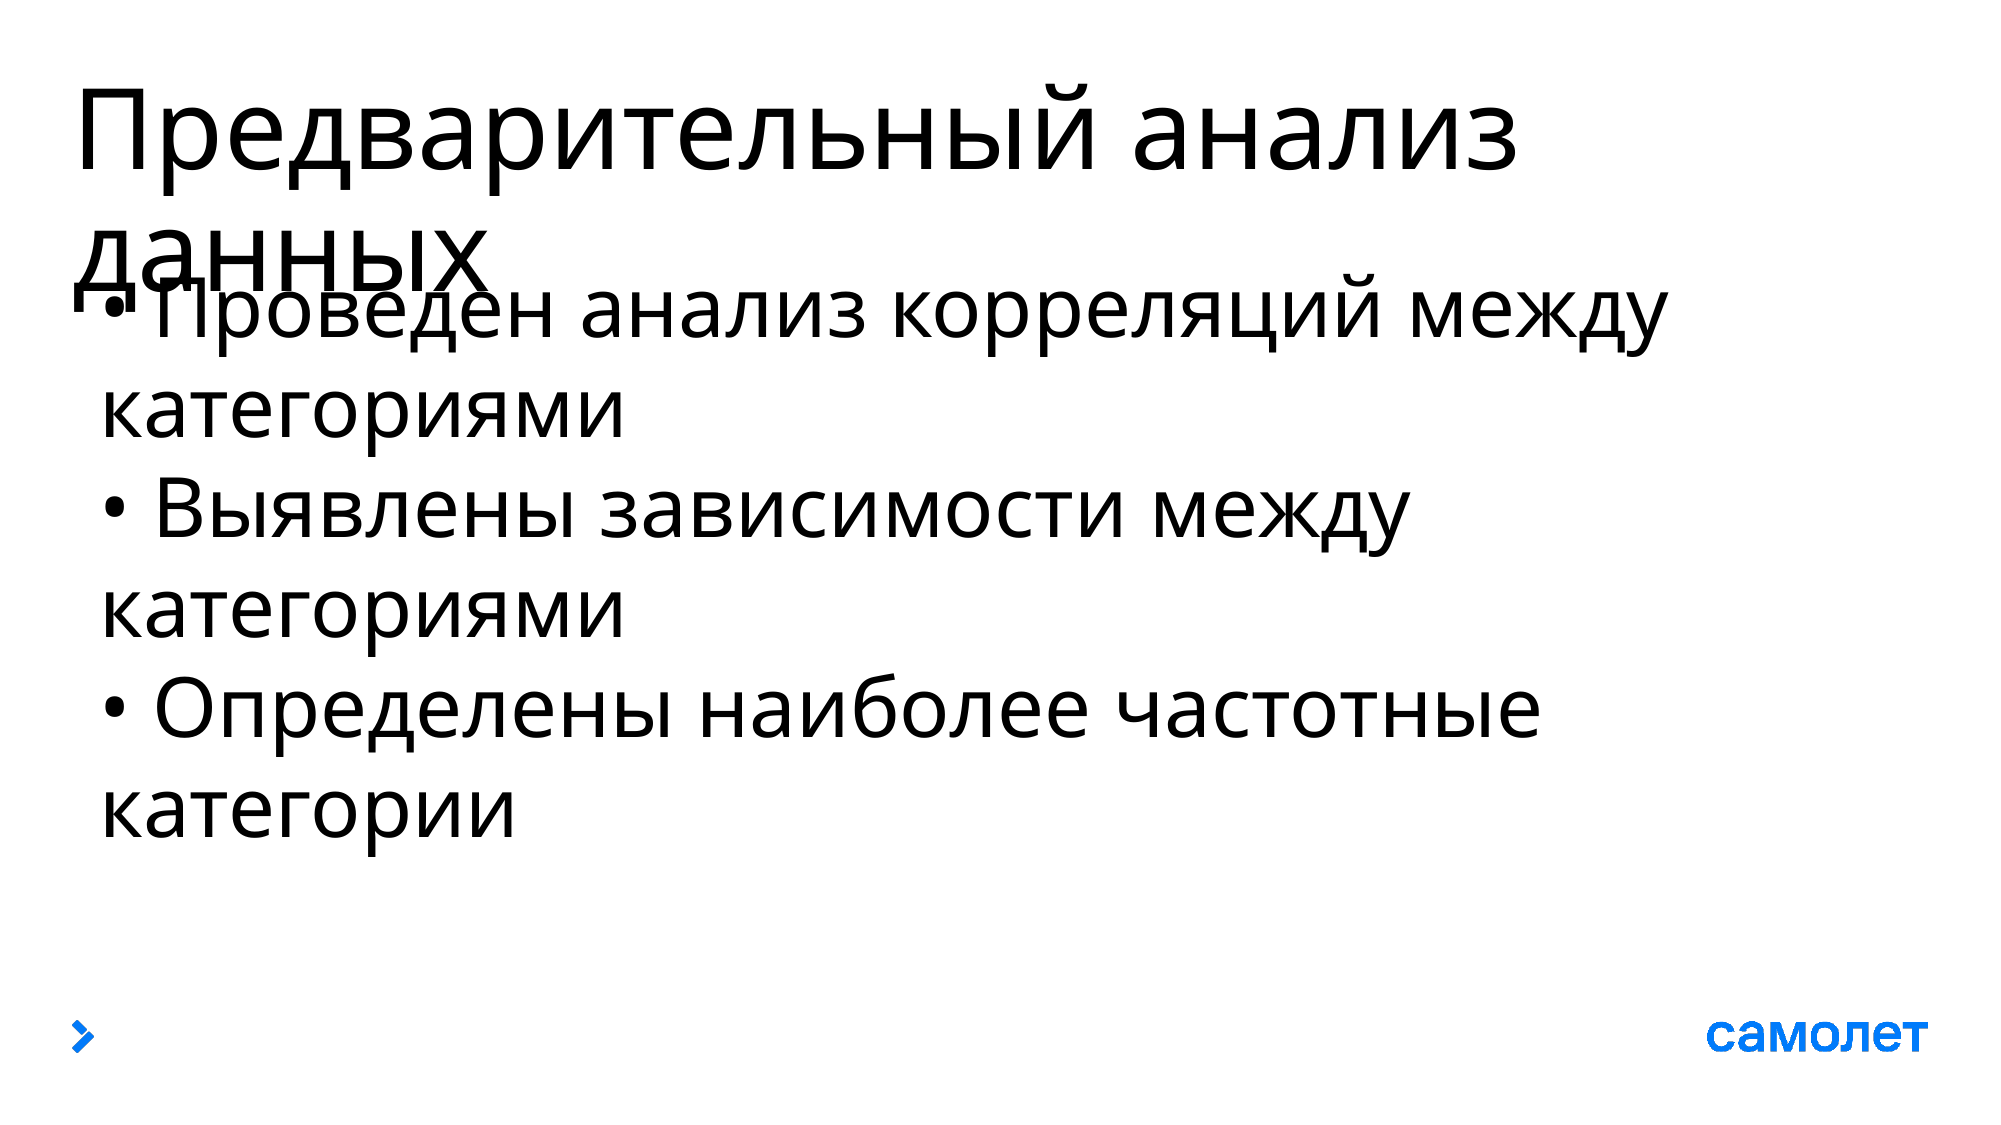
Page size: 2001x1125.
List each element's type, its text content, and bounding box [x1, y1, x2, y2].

title Предварительный анализ данных [72, 71, 1928, 180]
text_box • Проведен анализ корреляций между категориями • Выявлены зависимости между категориями • Определены наиболее частотные категории [91, 246, 1912, 979]
picture [1707, 1021, 1928, 1052]
picture [72, 1020, 94, 1053]
